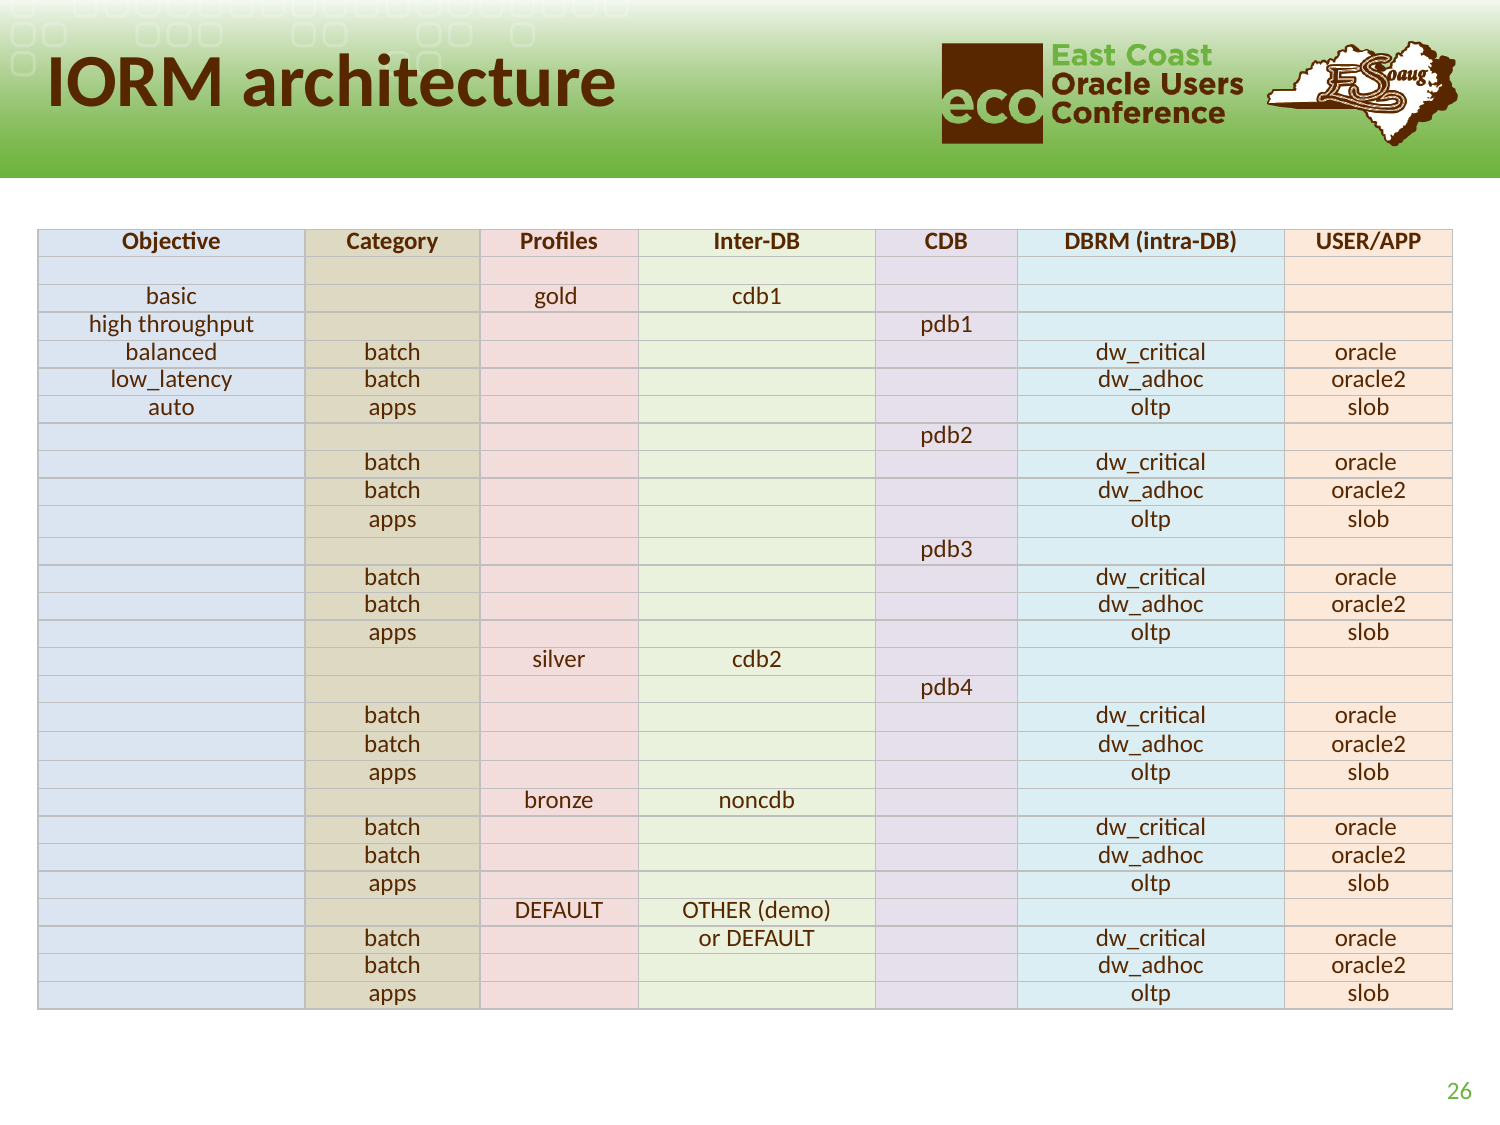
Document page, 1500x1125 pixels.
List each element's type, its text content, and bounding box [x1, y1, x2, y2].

table_cell oracle2 [1285, 954, 1452, 981]
table_cell [639, 982, 875, 1008]
table_cell high throughput [39, 313, 304, 340]
table_cell dw_critical [1018, 566, 1284, 592]
table_cell [306, 538, 479, 564]
table_cell [639, 621, 875, 647]
table_cell [481, 982, 638, 1008]
table_header Inter-DB [639, 230, 875, 256]
table_cell apps [306, 982, 479, 1008]
table_header CDB [876, 230, 1017, 256]
table_cell oracle [1285, 817, 1452, 843]
table_cell oracle2 [1285, 593, 1452, 619]
table_cell slob [1285, 982, 1452, 1008]
table_cell [876, 648, 1017, 675]
table_cell [1018, 899, 1284, 925]
table_cell [481, 732, 638, 760]
table_cell oracle [1285, 566, 1452, 592]
table_cell [1018, 789, 1284, 815]
table_cell batch [306, 927, 479, 953]
table_cell oracle2 [1285, 479, 1452, 505]
table_cell [876, 927, 1017, 953]
table_cell slob [1285, 761, 1452, 788]
table_cell [876, 341, 1017, 367]
table_cell [481, 927, 638, 953]
table_header Profiles [481, 230, 638, 256]
table_cell [39, 789, 304, 815]
table_header DBRM (intra-DB) [1018, 230, 1284, 256]
table_cell [639, 676, 875, 702]
table_cell [481, 313, 638, 340]
table_cell [39, 844, 304, 870]
table_cell [39, 982, 304, 1008]
table_cell apps [306, 506, 479, 537]
table_cell [306, 257, 479, 284]
table_cell oracle [1285, 341, 1452, 367]
table_cell [39, 817, 304, 843]
table_cell [639, 761, 875, 788]
table_cell dw_critical [1018, 927, 1284, 953]
slide_number 26 [1395, 1059, 1488, 1120]
table_cell [876, 621, 1017, 647]
table_cell [39, 424, 304, 450]
table_cell [39, 648, 304, 675]
table_cell [1285, 424, 1452, 450]
table_cell oracle2 [1285, 844, 1452, 870]
table_cell [481, 538, 638, 564]
table_cell [39, 761, 304, 788]
table_cell slob [1285, 396, 1452, 422]
table_cell [481, 369, 638, 395]
table_cell batch [306, 817, 479, 843]
table_cell dw_adhoc [1018, 593, 1284, 619]
table_cell [481, 257, 638, 284]
table_cell [306, 789, 479, 815]
table_cell dw_critical [1018, 817, 1284, 843]
table_cell oltp [1018, 872, 1284, 898]
table_cell [39, 703, 304, 731]
table_cell [1018, 648, 1284, 675]
table_cell [1285, 789, 1452, 815]
table_cell [876, 899, 1017, 925]
table_cell oltp [1018, 982, 1284, 1008]
table_cell [639, 313, 875, 340]
table_cell [1018, 676, 1284, 702]
table_cell [39, 899, 304, 925]
table_cell [39, 621, 304, 647]
table_cell [306, 313, 479, 340]
table_cell [1018, 538, 1284, 564]
table_cell apps [306, 872, 479, 898]
table_cell gold [481, 285, 638, 311]
table_cell cdb1 [639, 285, 875, 311]
table_cell [639, 257, 875, 284]
table_cell oracle [1285, 927, 1452, 953]
table_cell [481, 451, 638, 477]
table_cell [39, 954, 304, 981]
table_cell [481, 817, 638, 843]
table_cell [481, 593, 638, 619]
table_cell [481, 621, 638, 647]
table_cell OTHER (demo) [639, 899, 875, 925]
table_cell [481, 954, 638, 981]
table_cell batch [306, 341, 479, 367]
table_cell [639, 479, 875, 505]
table_cell DEFAULT [481, 899, 638, 925]
table_cell oltp [1018, 621, 1284, 647]
table_cell [639, 369, 875, 395]
table_cell batch [306, 369, 479, 395]
table_cell batch [306, 566, 479, 592]
table_cell [876, 506, 1017, 537]
table_cell [1018, 285, 1284, 311]
table_cell [639, 538, 875, 564]
table_cell [481, 761, 638, 788]
table_cell [481, 424, 638, 450]
table_cell [39, 506, 304, 537]
table_cell apps [306, 396, 479, 422]
table_cell [481, 844, 638, 870]
table_cell [481, 703, 638, 731]
table_header Category [306, 230, 479, 256]
table_cell [1285, 313, 1452, 340]
table_cell oltp [1018, 396, 1284, 422]
table_cell or DEFAULT [639, 927, 875, 953]
table_cell [1018, 424, 1284, 450]
table_cell [639, 872, 875, 898]
table_cell apps [306, 621, 479, 647]
table_header Objective [39, 230, 304, 256]
table_cell oracle [1285, 451, 1452, 477]
table_cell [876, 593, 1017, 619]
table_cell [1018, 257, 1284, 284]
table_cell [1285, 899, 1452, 925]
table_cell [1285, 538, 1452, 564]
table_cell slob [1285, 621, 1452, 647]
table_cell [39, 257, 304, 284]
picture [0, 0, 1500, 1125]
table_cell [876, 479, 1017, 505]
table_cell [39, 538, 304, 564]
table_cell dw_adhoc [1018, 732, 1284, 760]
table_cell bronze [481, 789, 638, 815]
table_cell [39, 676, 304, 702]
table_cell [1285, 257, 1452, 284]
table_cell [639, 396, 875, 422]
table_cell [876, 789, 1017, 815]
table_cell [481, 479, 638, 505]
table_cell batch [306, 479, 479, 505]
table_cell [1285, 676, 1452, 702]
table_cell slob [1285, 872, 1452, 898]
table_cell [306, 424, 479, 450]
table_cell oltp [1018, 761, 1284, 788]
table_cell [306, 899, 479, 925]
table_cell [39, 479, 304, 505]
table_cell [481, 872, 638, 898]
table_cell [639, 424, 875, 450]
table_cell [39, 593, 304, 619]
table_cell [876, 396, 1017, 422]
table_cell noncdb [639, 789, 875, 815]
table_cell dw_adhoc [1018, 954, 1284, 981]
table_cell [639, 506, 875, 537]
table_cell [639, 566, 875, 592]
table_cell batch [306, 703, 479, 731]
table_cell [876, 954, 1017, 981]
table_cell batch [306, 954, 479, 981]
table_cell [639, 451, 875, 477]
table_cell [876, 257, 1017, 284]
table_cell pdb3 [876, 538, 1017, 564]
table_cell [876, 451, 1017, 477]
table_cell [639, 341, 875, 367]
table_cell dw_critical [1018, 703, 1284, 731]
table_cell [39, 451, 304, 477]
table_cell dw_adhoc [1018, 844, 1284, 870]
table_cell [876, 761, 1017, 788]
table_cell [876, 369, 1017, 395]
table_cell [639, 954, 875, 981]
table_cell pdb4 [876, 676, 1017, 702]
table_cell [306, 285, 479, 311]
table_cell [639, 703, 875, 731]
table_cell auto [39, 396, 304, 422]
table_cell [1285, 648, 1452, 675]
table_cell batch [306, 844, 479, 870]
table_cell [39, 927, 304, 953]
table_cell oltp [1018, 506, 1284, 537]
table_cell [39, 566, 304, 592]
table_cell [876, 732, 1017, 760]
table_cell [1285, 285, 1452, 311]
table_cell [876, 872, 1017, 898]
table_cell [1018, 313, 1284, 340]
table_cell [481, 506, 638, 537]
table_cell oracle [1285, 703, 1452, 731]
table_cell [876, 982, 1017, 1008]
table_cell silver [481, 648, 638, 675]
table_cell apps [306, 761, 479, 788]
table_cell dw_adhoc [1018, 479, 1284, 505]
table_cell oracle2 [1285, 369, 1452, 395]
table_cell [876, 817, 1017, 843]
table_cell [481, 396, 638, 422]
table_cell [876, 844, 1017, 870]
table_cell batch [306, 451, 479, 477]
table_cell low_latency [39, 369, 304, 395]
table_cell oracle2 [1285, 732, 1452, 760]
table_cell [639, 817, 875, 843]
table_cell [306, 676, 479, 702]
table_header USER/APP [1285, 230, 1452, 256]
table_cell [639, 844, 875, 870]
table_cell [481, 566, 638, 592]
table_cell [876, 703, 1017, 731]
table_cell balanced [39, 341, 304, 367]
title IORM architecture [31, 24, 1017, 159]
table_cell [876, 566, 1017, 592]
table_cell [39, 732, 304, 760]
table_cell dw_critical [1018, 451, 1284, 477]
table_cell [481, 676, 638, 702]
table_cell batch [306, 593, 479, 619]
table_cell batch [306, 732, 479, 760]
table_cell basic [39, 285, 304, 311]
table_cell [876, 285, 1017, 311]
table_cell pdb1 [876, 313, 1017, 340]
table_cell slob [1285, 506, 1452, 537]
table_cell [481, 341, 638, 367]
table_cell dw_critical [1018, 341, 1284, 367]
table_cell cdb2 [639, 648, 875, 675]
table_cell [39, 872, 304, 898]
table_cell [306, 648, 479, 675]
table_cell dw_adhoc [1018, 369, 1284, 395]
table_cell [639, 593, 875, 619]
table_cell [639, 732, 875, 760]
table_cell pdb2 [876, 424, 1017, 450]
